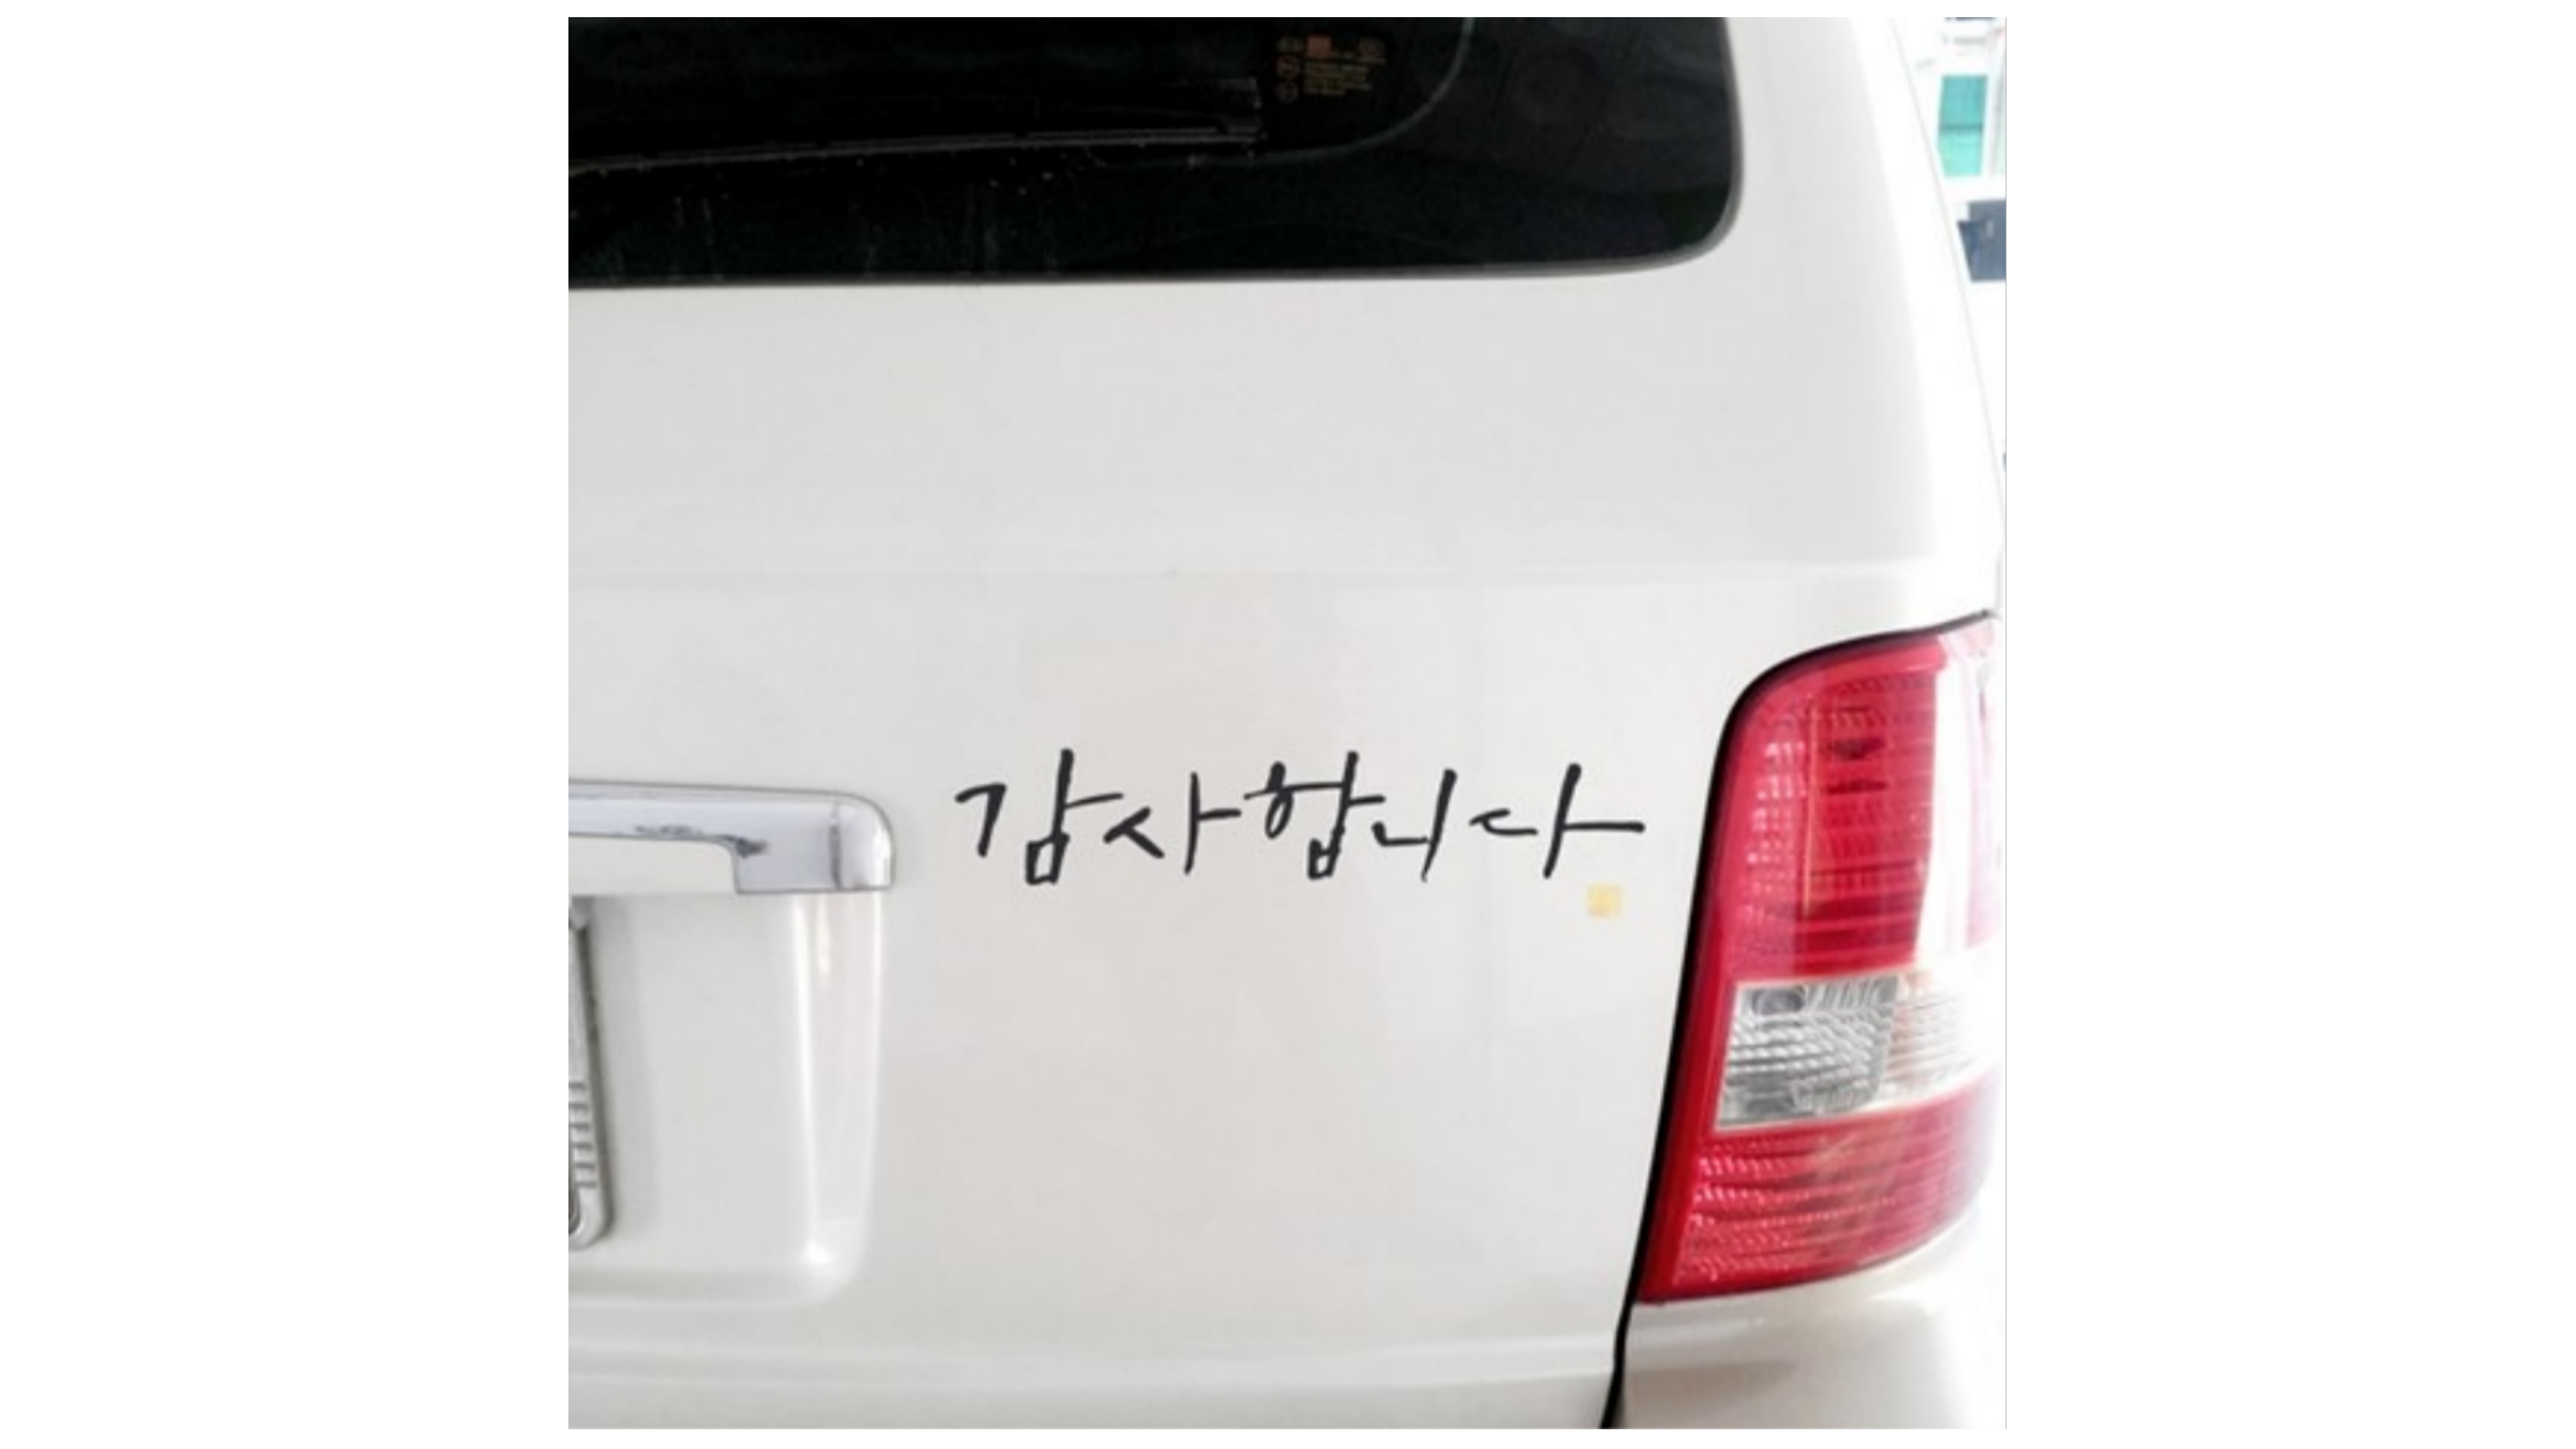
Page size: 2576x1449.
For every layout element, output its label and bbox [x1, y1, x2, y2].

text_box [568, 17, 2008, 1430]
